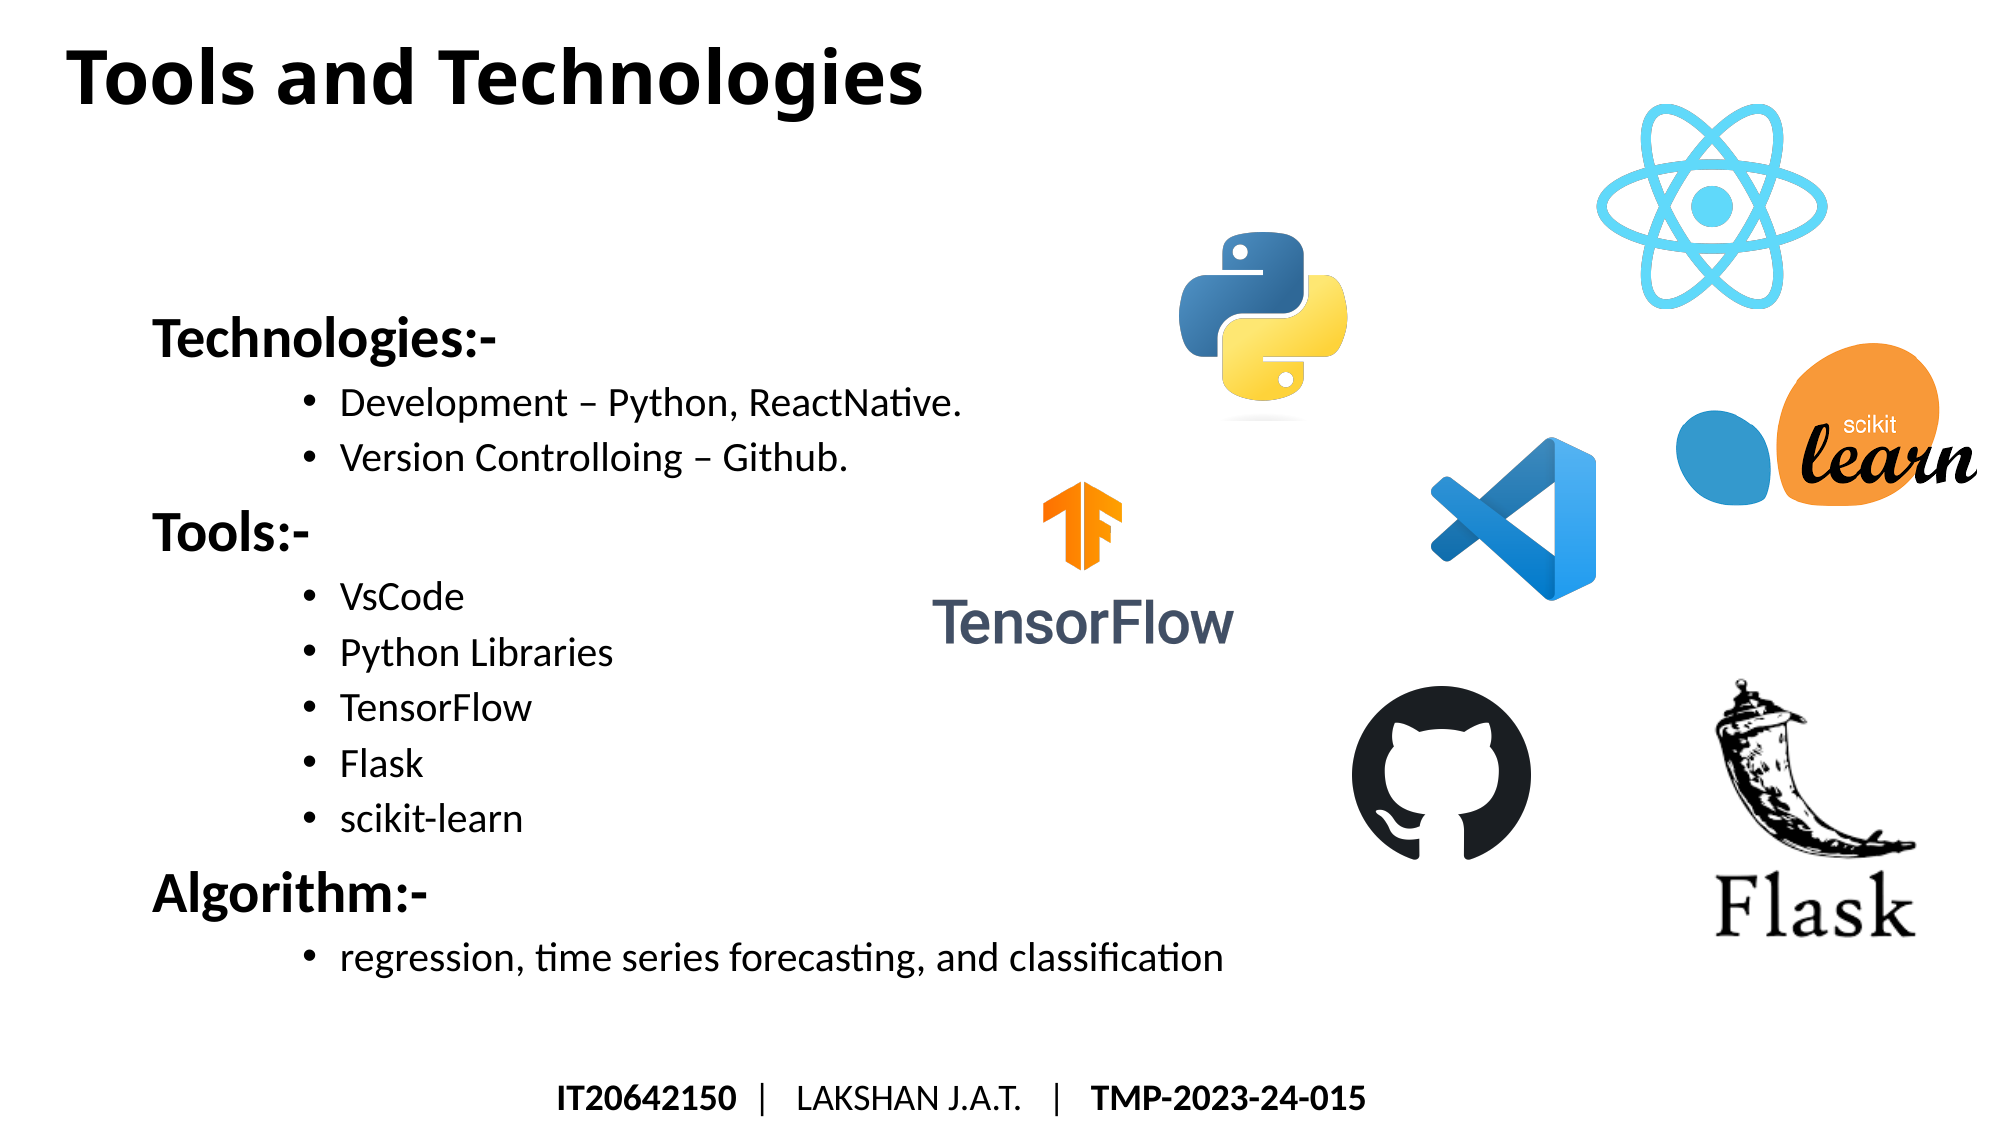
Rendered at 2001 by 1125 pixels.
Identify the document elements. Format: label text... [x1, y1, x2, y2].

picture [887, 437, 1278, 688]
picture [1640, 632, 1992, 985]
list Technologies:- Development – Python, ReactNative. Version Controlloing – Github. Tools:- VsCode Python Libraries TensorFlow Flask scikit-learn Algorithm:- regression, time series forecasting, and classification [137, 299, 1863, 1014]
text_box IT20642150 | LAKSHAN J.A.T. | TMP-2023-24-015 [540, 1064, 1660, 1125]
picture [1676, 343, 1977, 506]
picture [1594, 104, 1830, 309]
picture [1431, 437, 1596, 601]
picture [1179, 232, 1353, 421]
picture [1352, 686, 1531, 864]
title Tools and Technologies [50, 37, 1967, 213]
